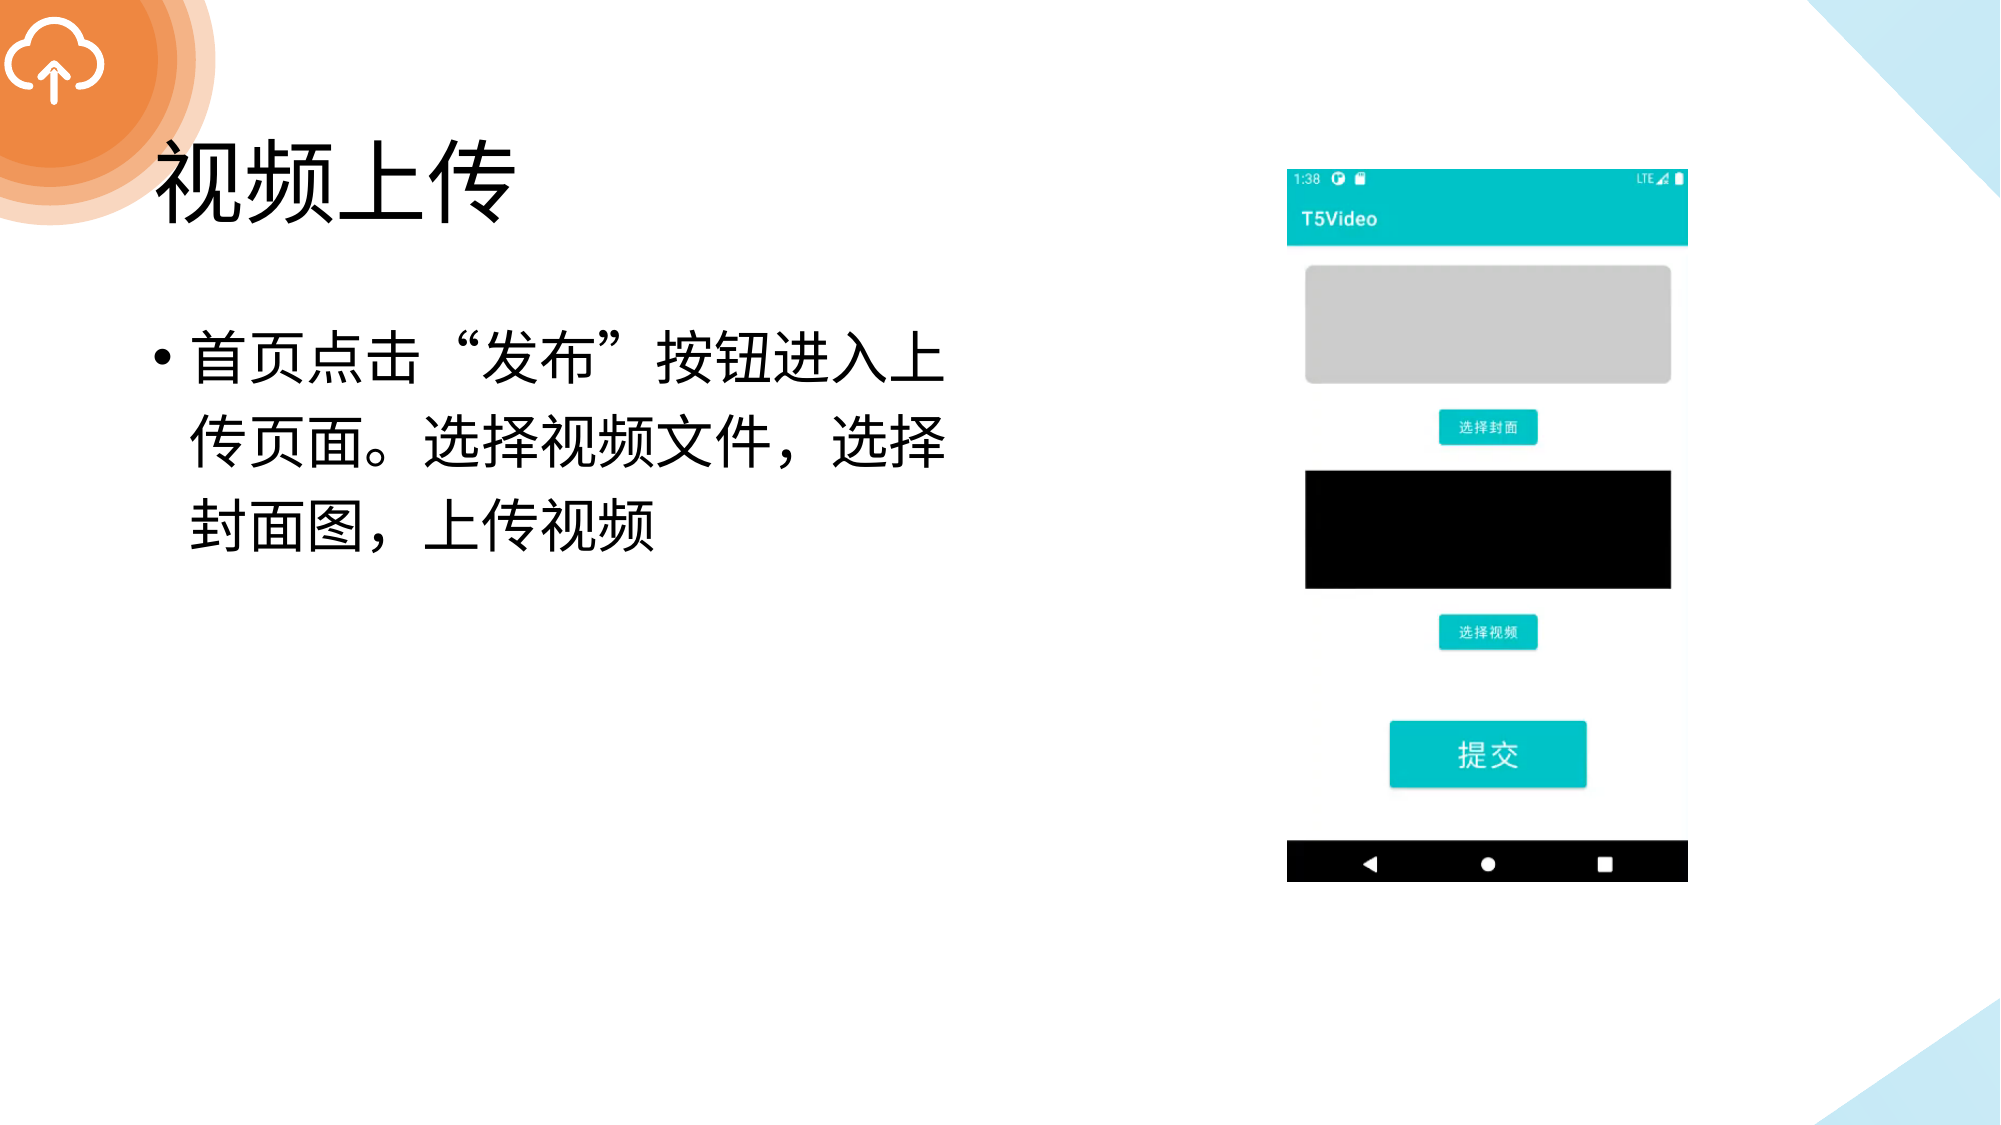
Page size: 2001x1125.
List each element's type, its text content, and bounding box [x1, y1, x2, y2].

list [1286, 168, 1689, 883]
text_box [1810, 995, 2000, 1125]
text_box [1806, 0, 2000, 200]
list 首页点击“发布”按钮进入上传页面。选择视频文件，选择封面图，上传视频 [137, 299, 988, 1014]
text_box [0, 0, 216, 226]
title 视频上传 [137, 59, 1863, 278]
